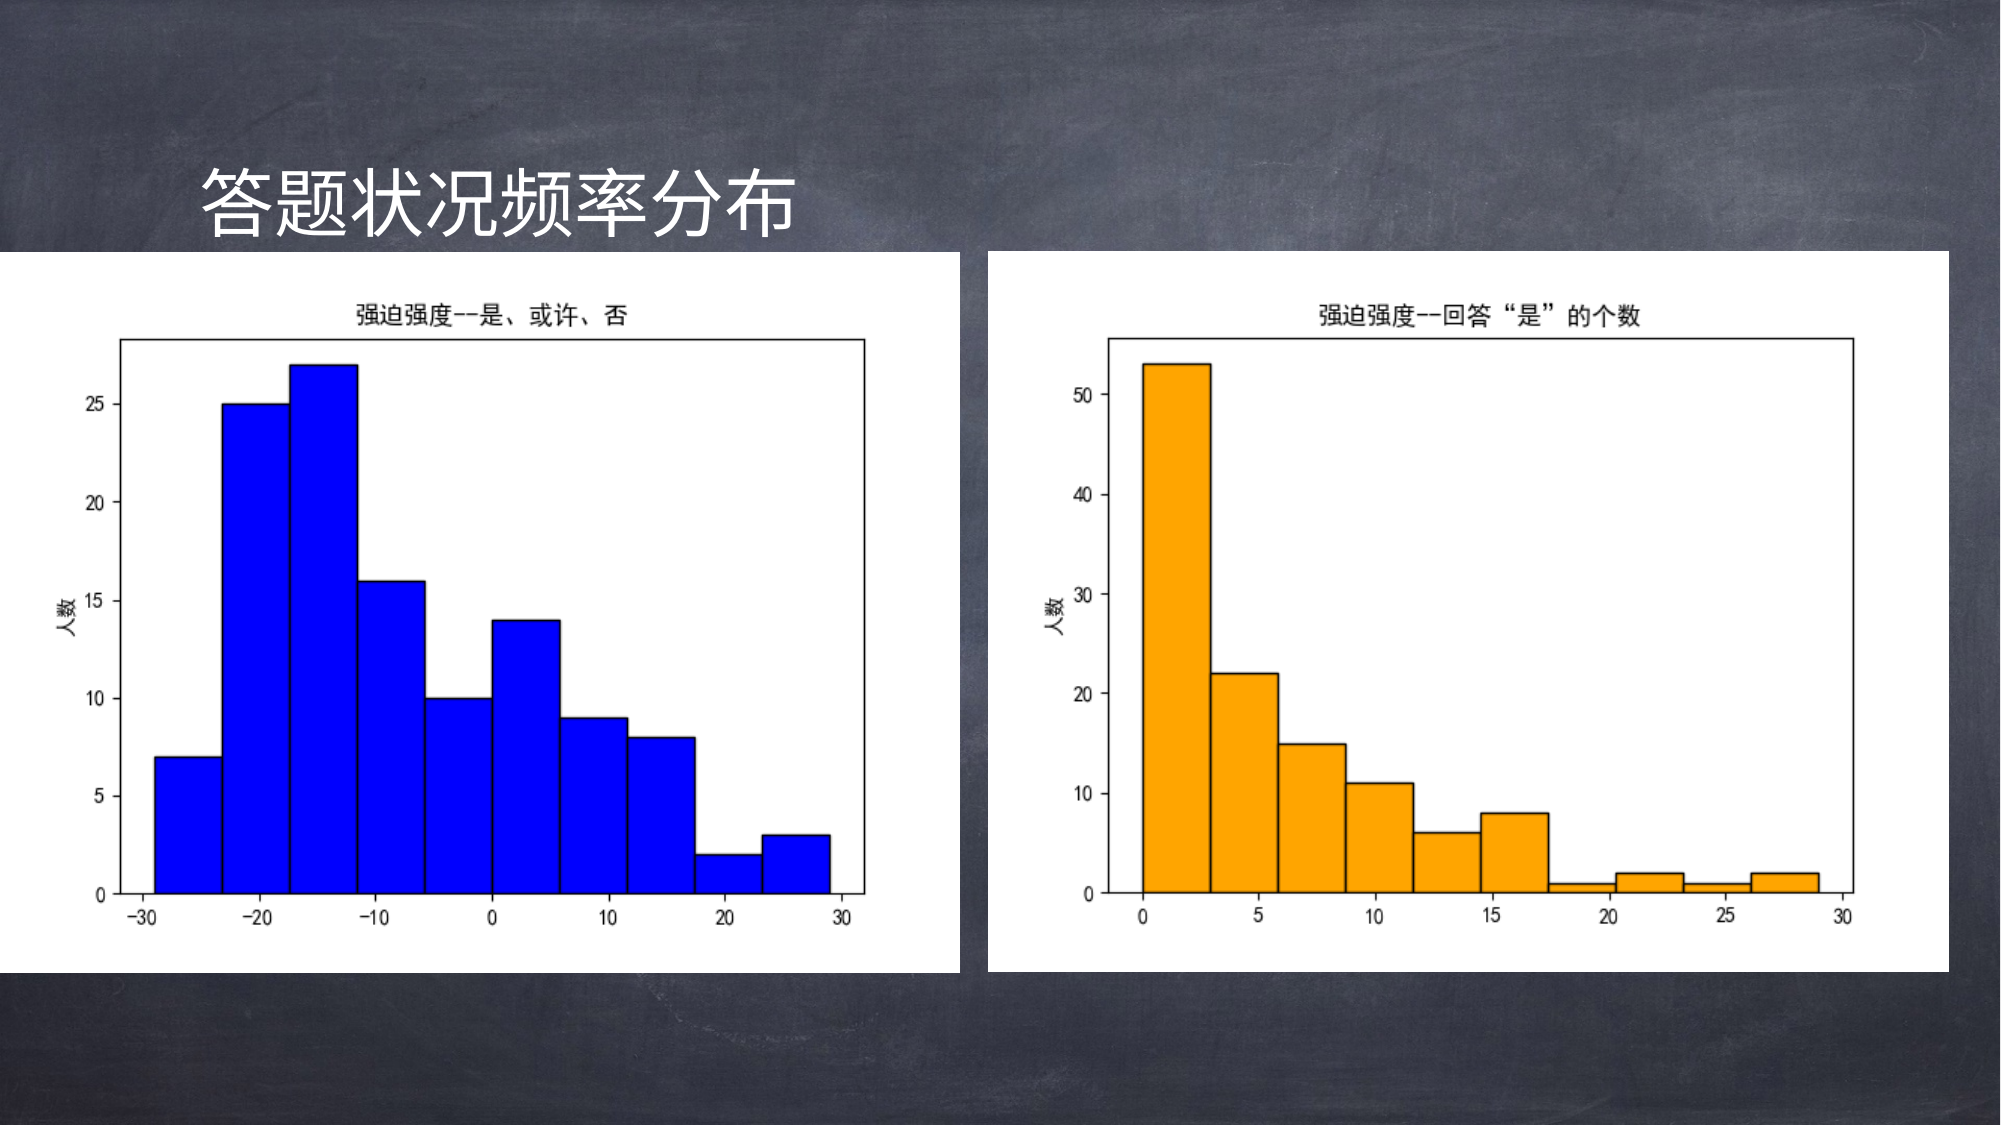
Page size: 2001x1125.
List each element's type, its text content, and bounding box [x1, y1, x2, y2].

text_box 答题状况频率分布 [184, 148, 1520, 254]
picture [0, 0, 2001, 1125]
